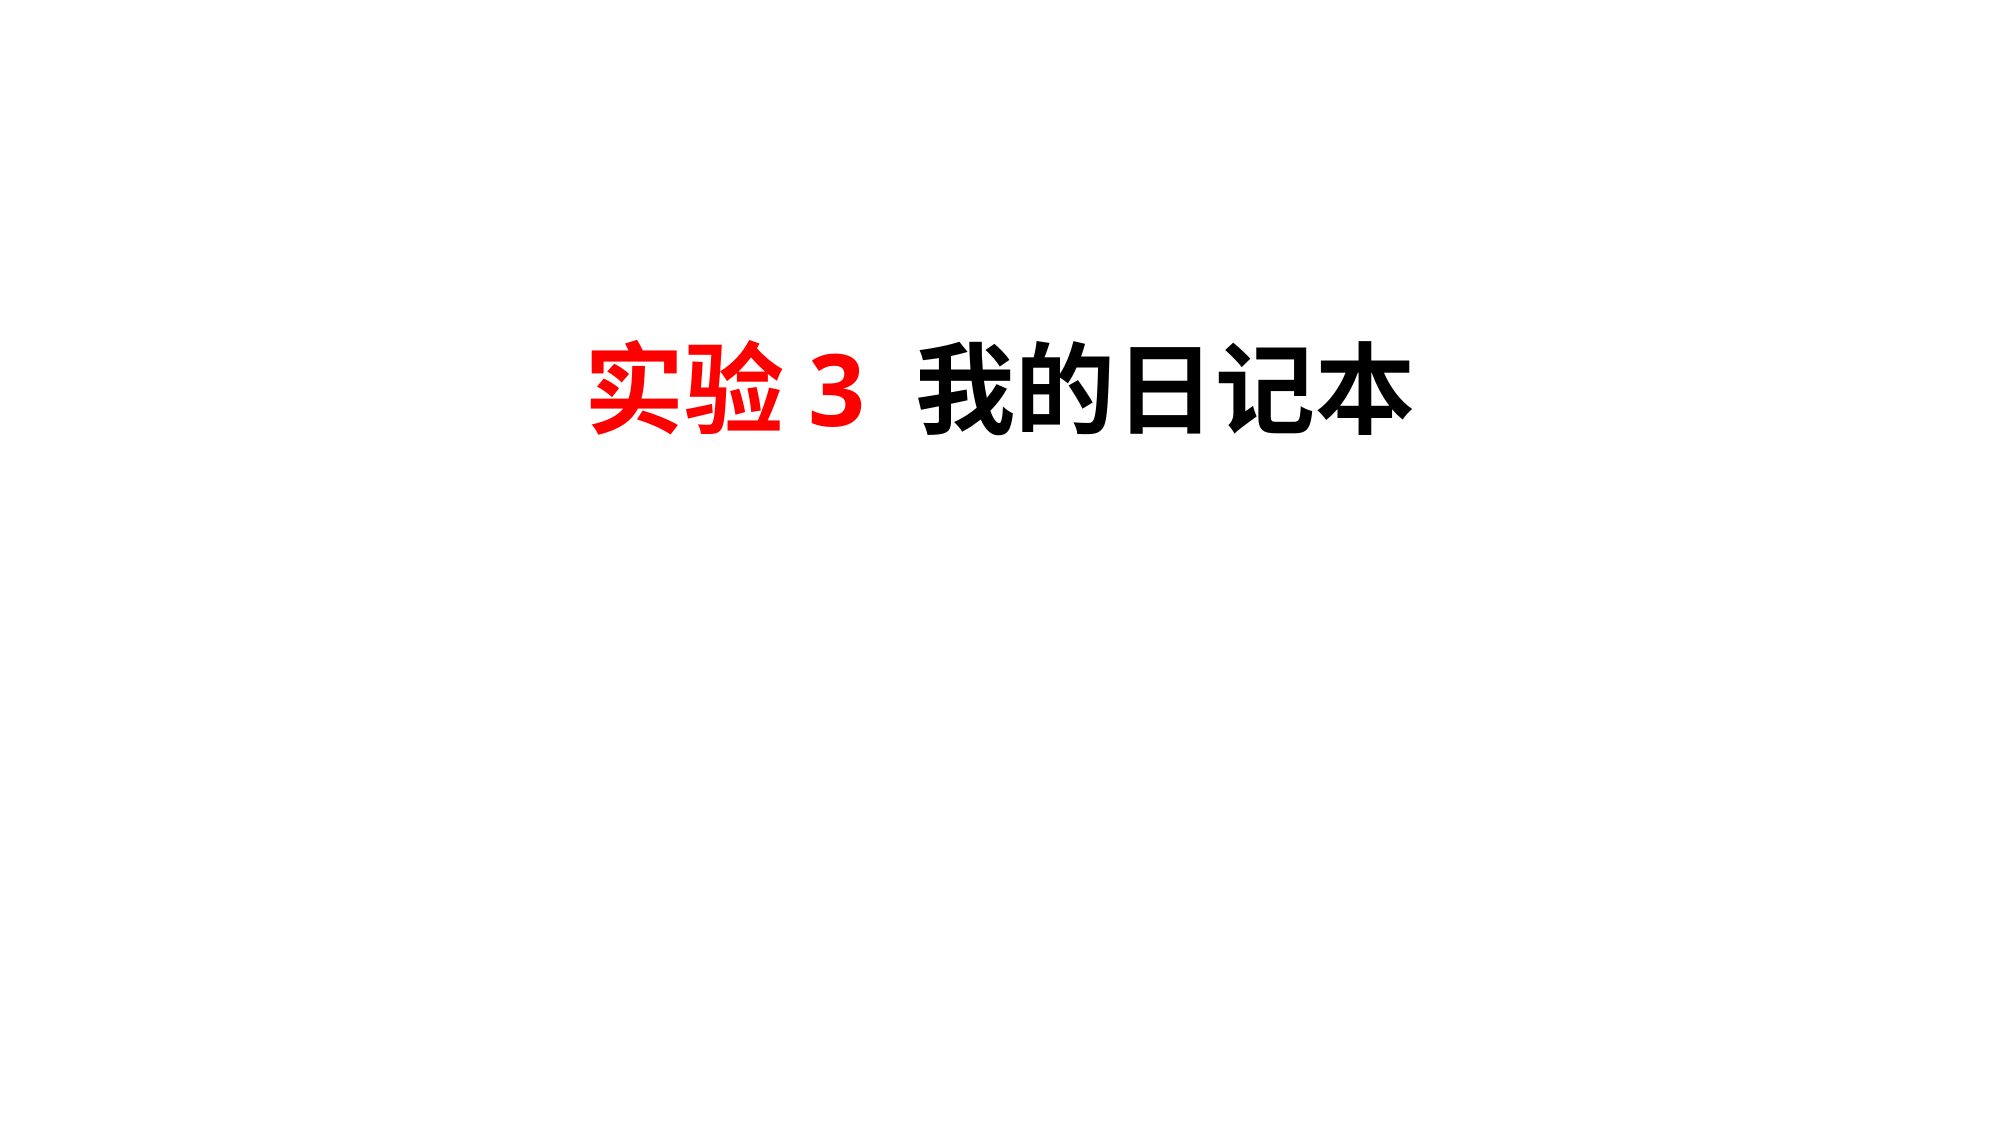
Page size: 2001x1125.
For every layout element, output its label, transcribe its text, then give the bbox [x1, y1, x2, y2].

title 实验3 我的日记本 [249, 184, 1750, 576]
